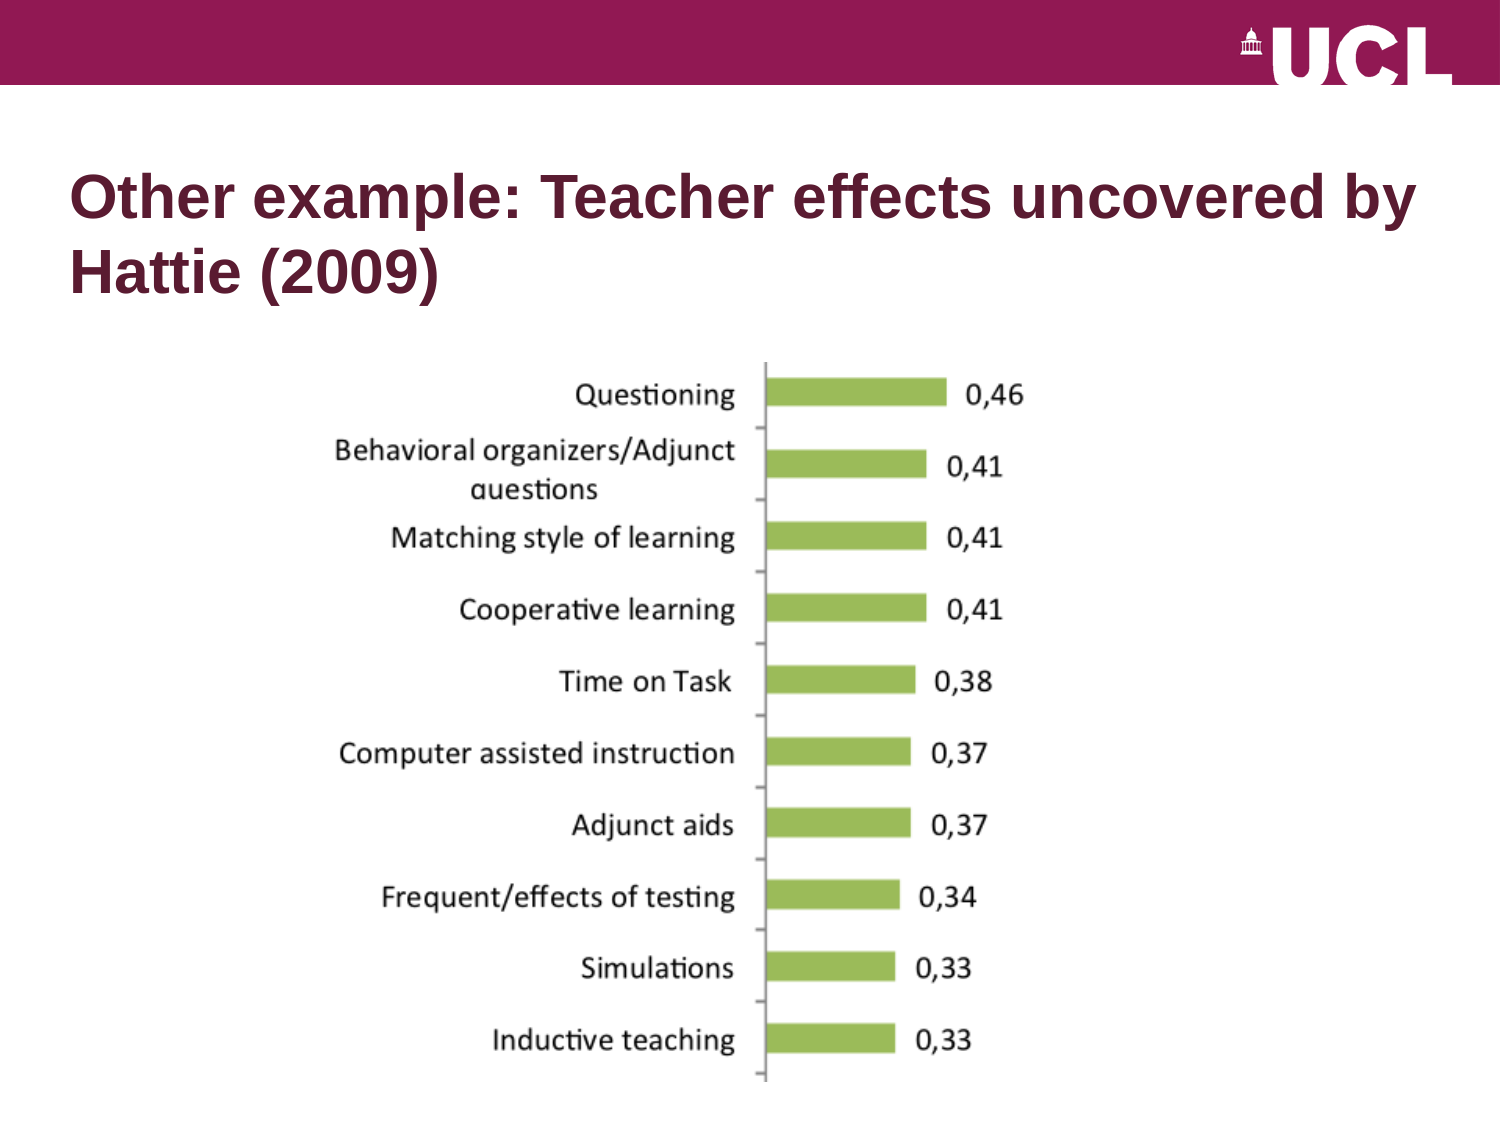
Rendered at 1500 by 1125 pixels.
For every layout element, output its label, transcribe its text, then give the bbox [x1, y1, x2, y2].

title Other example: Teacher effects uncovered by Hattie (2009) [54, 148, 1447, 362]
picture [0, 0, 1500, 85]
picture [241, 361, 1208, 1082]
